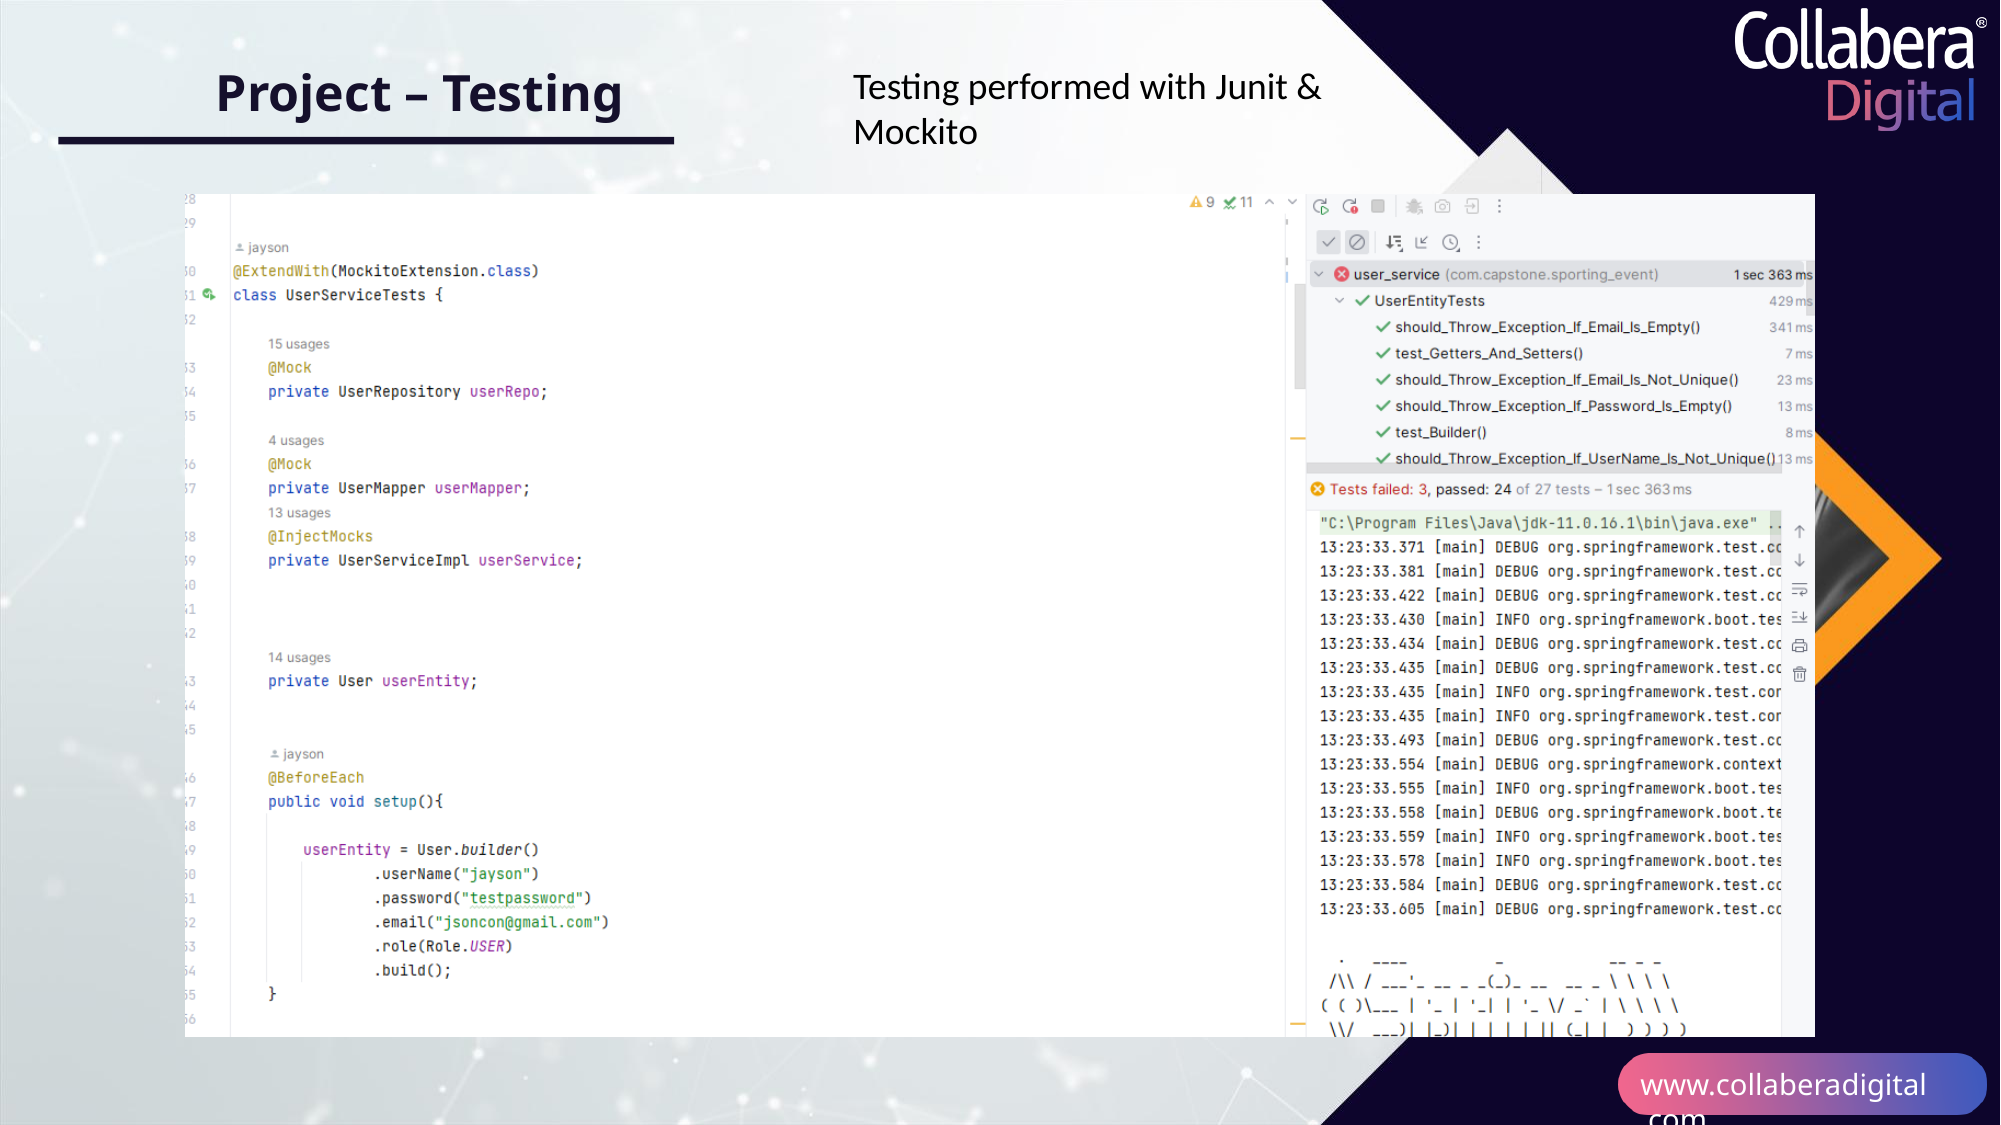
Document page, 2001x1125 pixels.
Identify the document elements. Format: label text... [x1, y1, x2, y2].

picture [0, 0, 2000, 1125]
text_box [58, 136, 675, 145]
text_box Testing performed with Junit & Mockito [838, 55, 1347, 160]
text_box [1618, 1052, 1987, 1115]
picture [1666, 1116, 1675, 1125]
picture [1652, 1115, 1666, 1125]
picture [1694, 1116, 1701, 1125]
text_box Project – Testing [58, 54, 782, 130]
picture [1684, 1116, 1691, 1125]
picture [1675, 1115, 1681, 1125]
